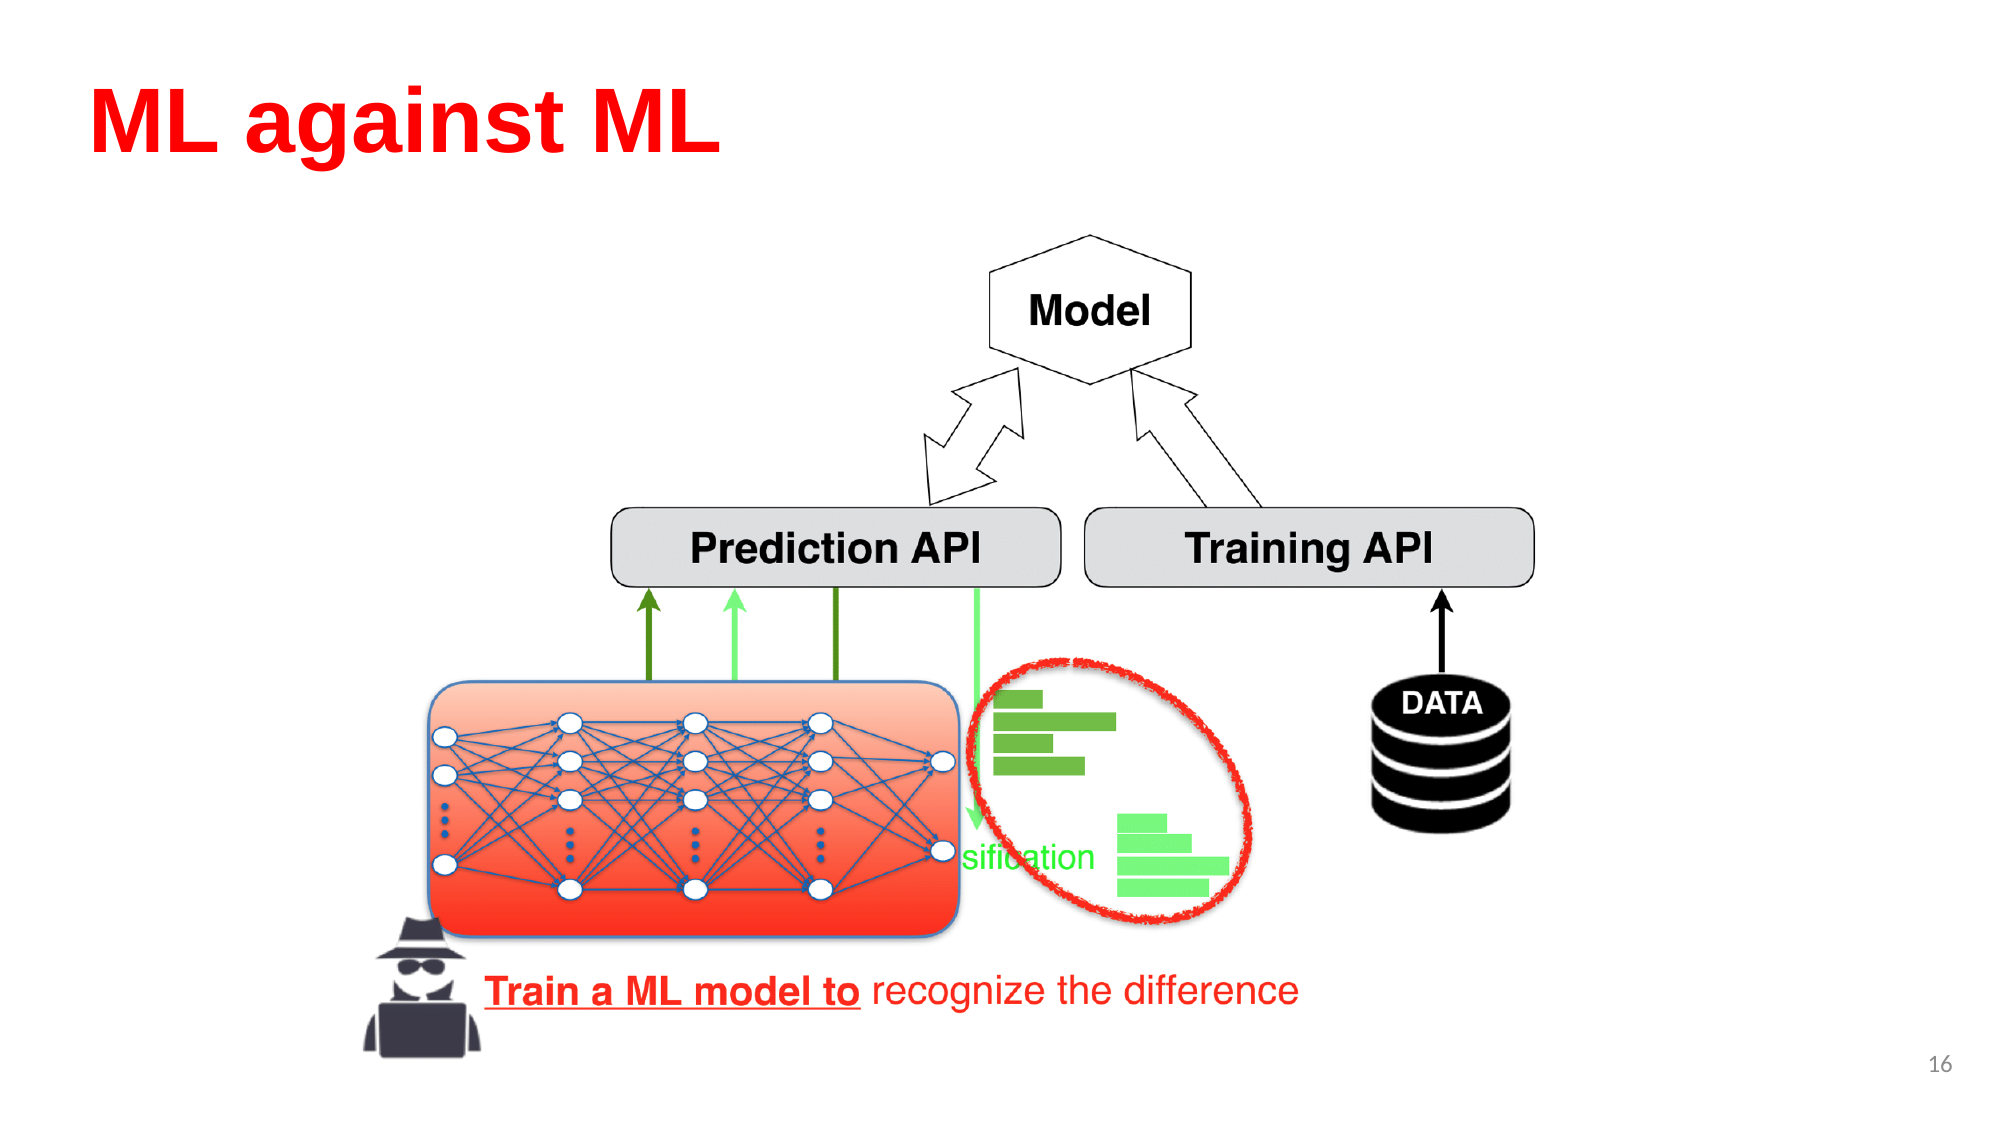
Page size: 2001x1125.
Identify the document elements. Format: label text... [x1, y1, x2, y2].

title ML against ML [68, 53, 1932, 179]
slide_number 16 [1853, 1019, 1974, 1106]
picture [346, 178, 1692, 1080]
